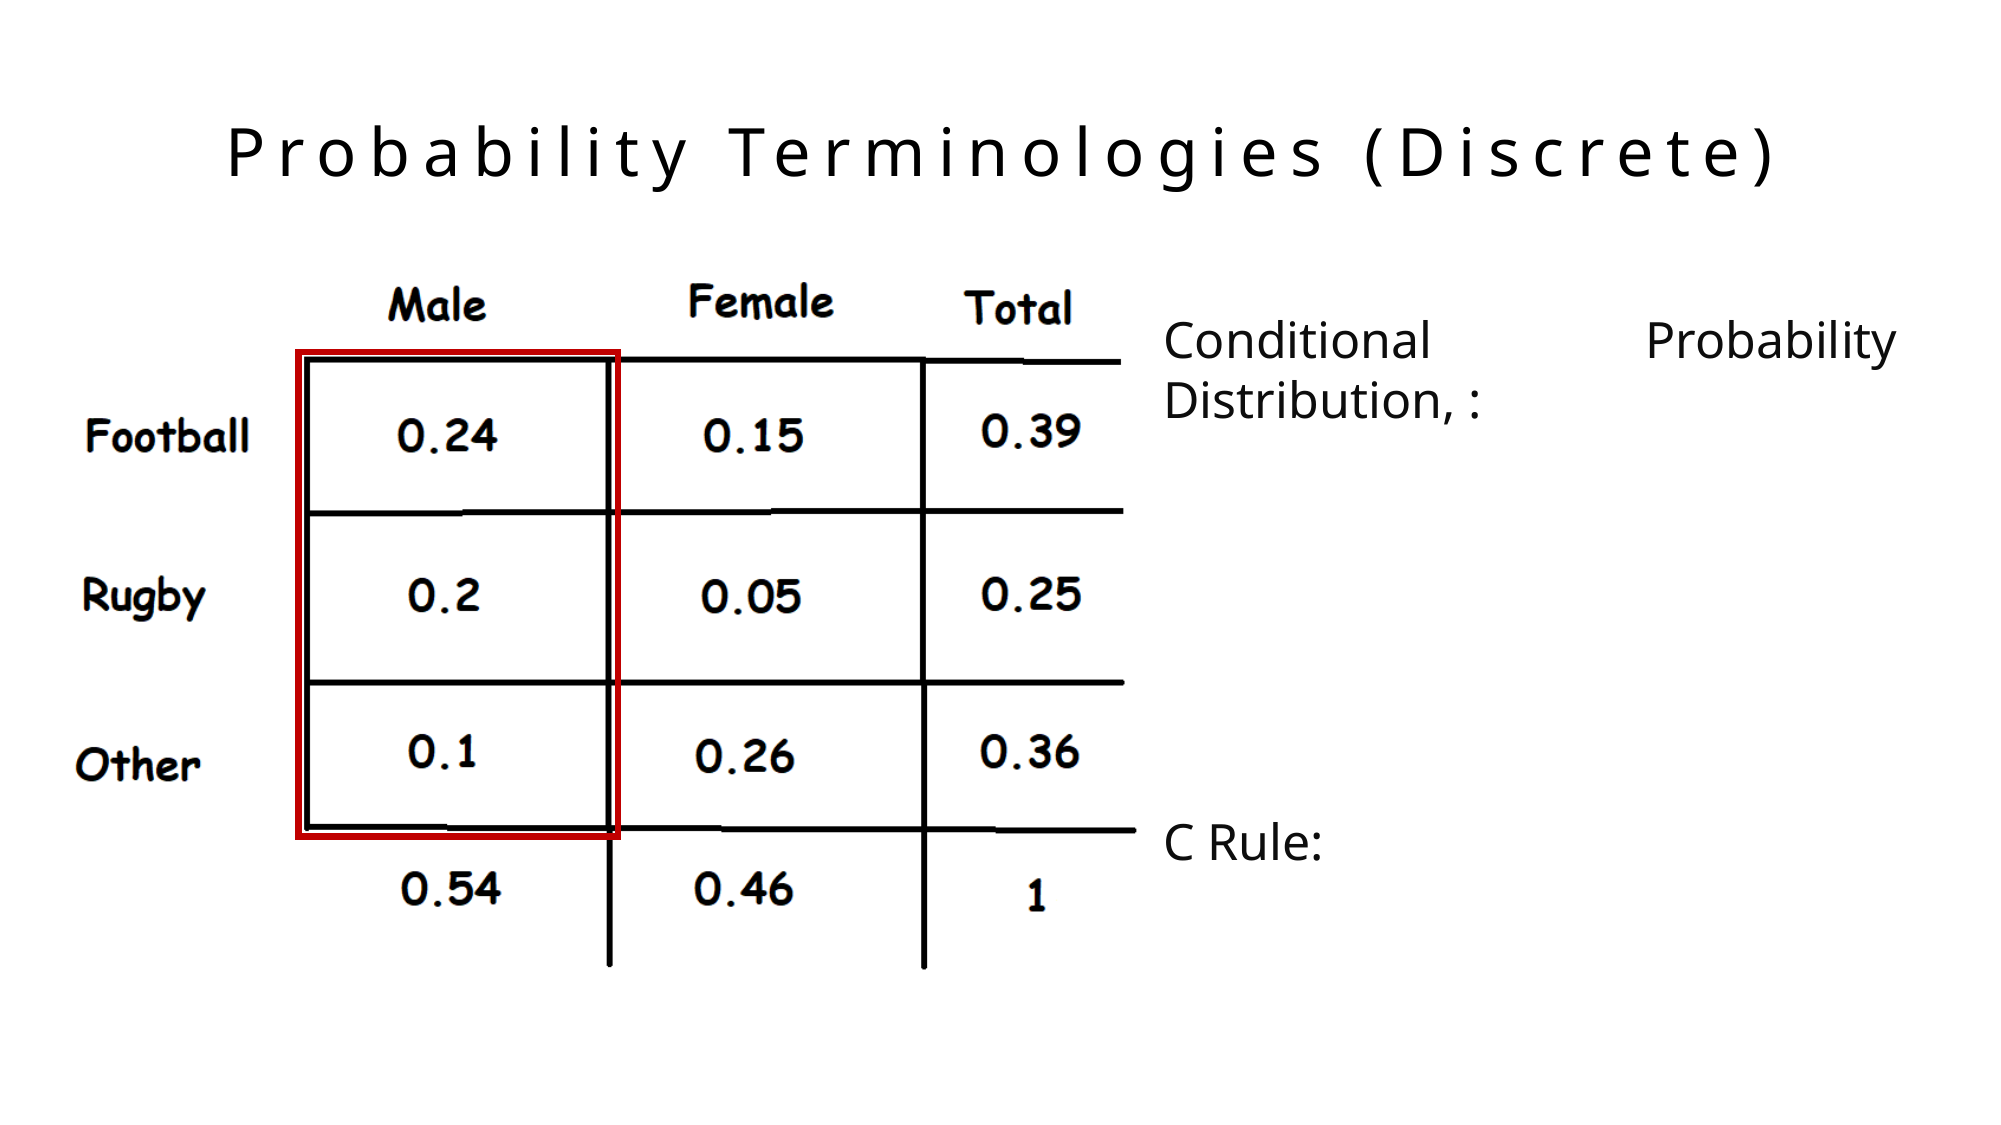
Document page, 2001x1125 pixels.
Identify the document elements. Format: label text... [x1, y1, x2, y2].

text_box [24, 281, 1257, 979]
text_box Probability Terminologies (Discrete) [210, 102, 1790, 198]
